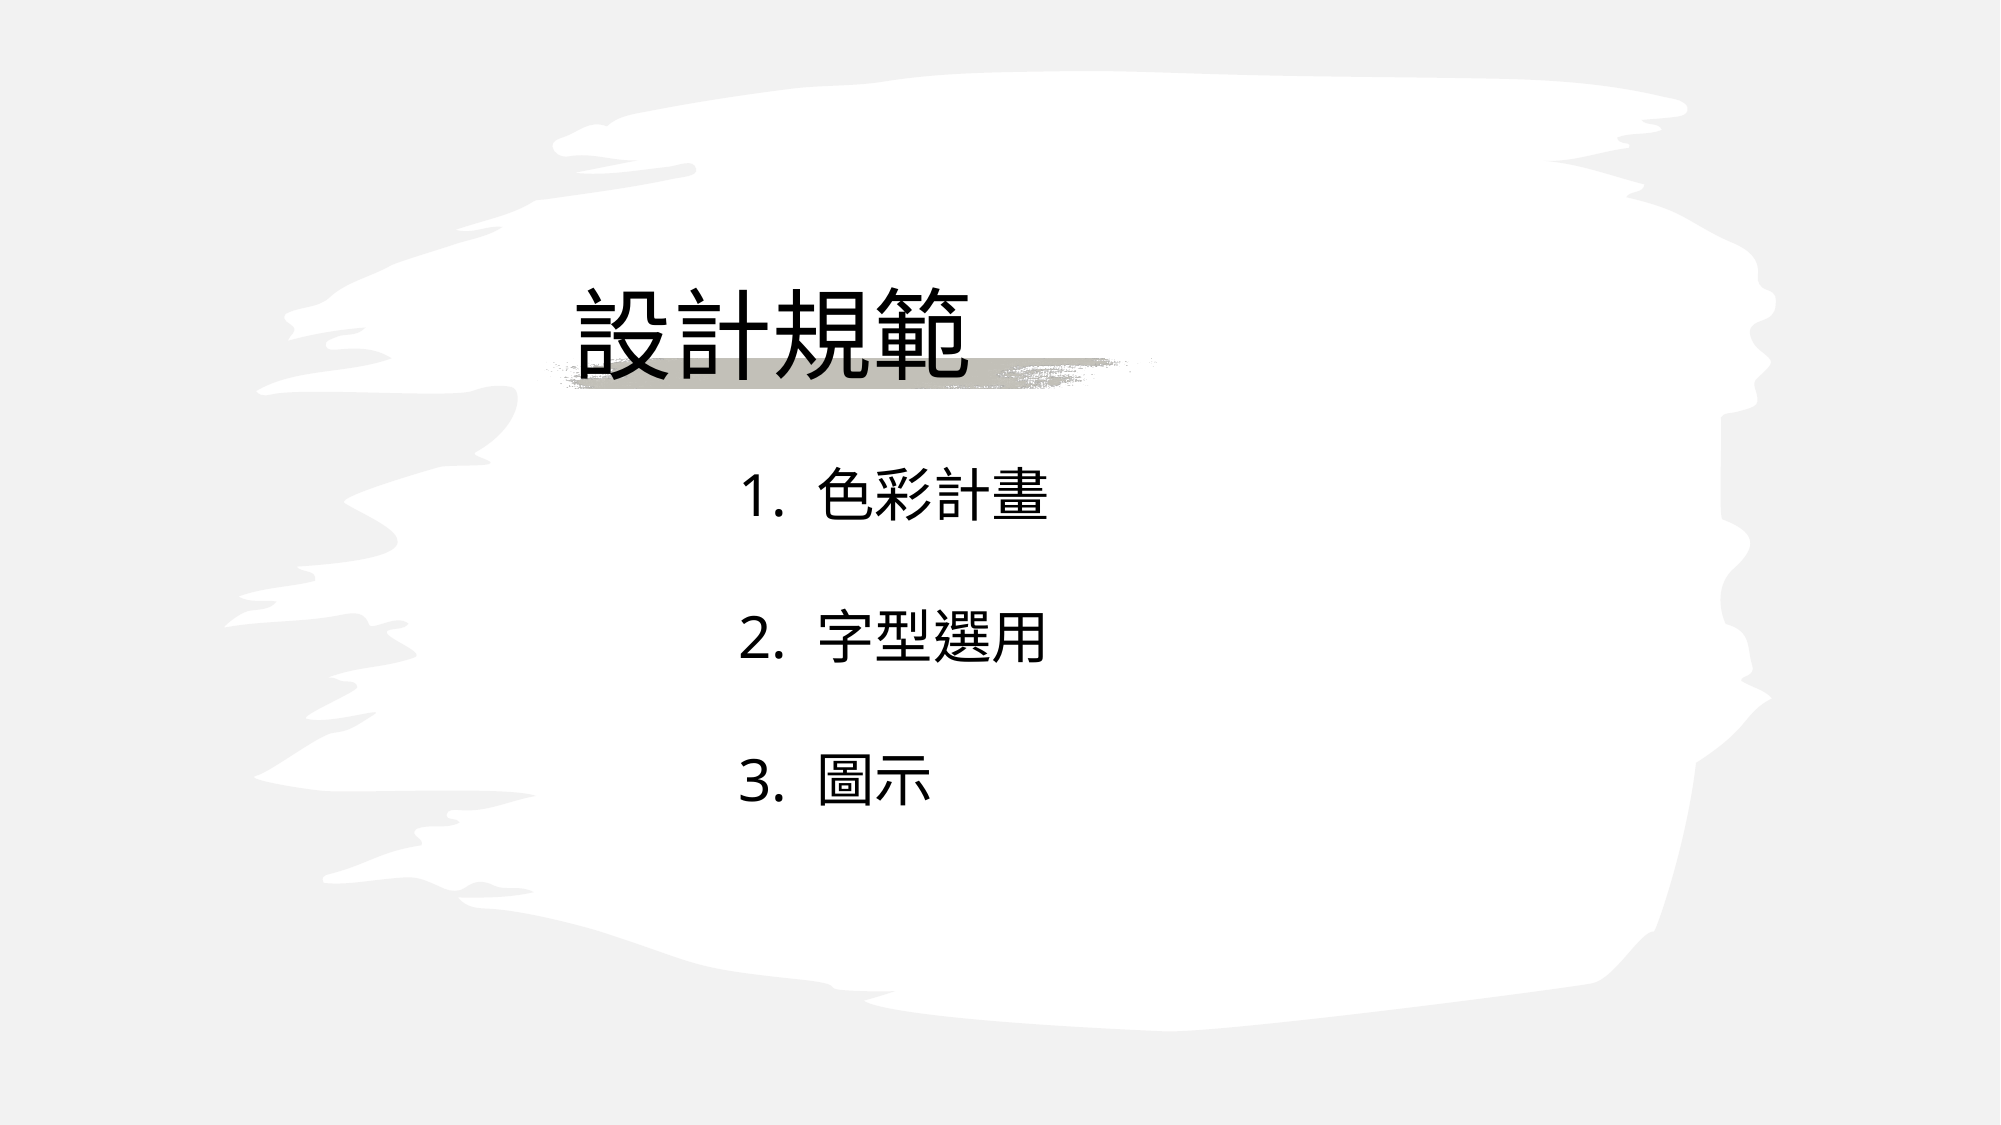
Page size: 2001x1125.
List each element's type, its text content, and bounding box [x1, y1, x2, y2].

text_box 2. 字型選用 [724, 593, 1065, 678]
text_box 1. 色彩計畫 [724, 451, 1065, 536]
text_box 3. 圖示 [723, 735, 948, 821]
text_box [0, 0, 2000, 1125]
picture [537, 358, 1157, 389]
text_box 設計規範 [463, 265, 1083, 400]
text_box [226, 72, 1775, 1031]
